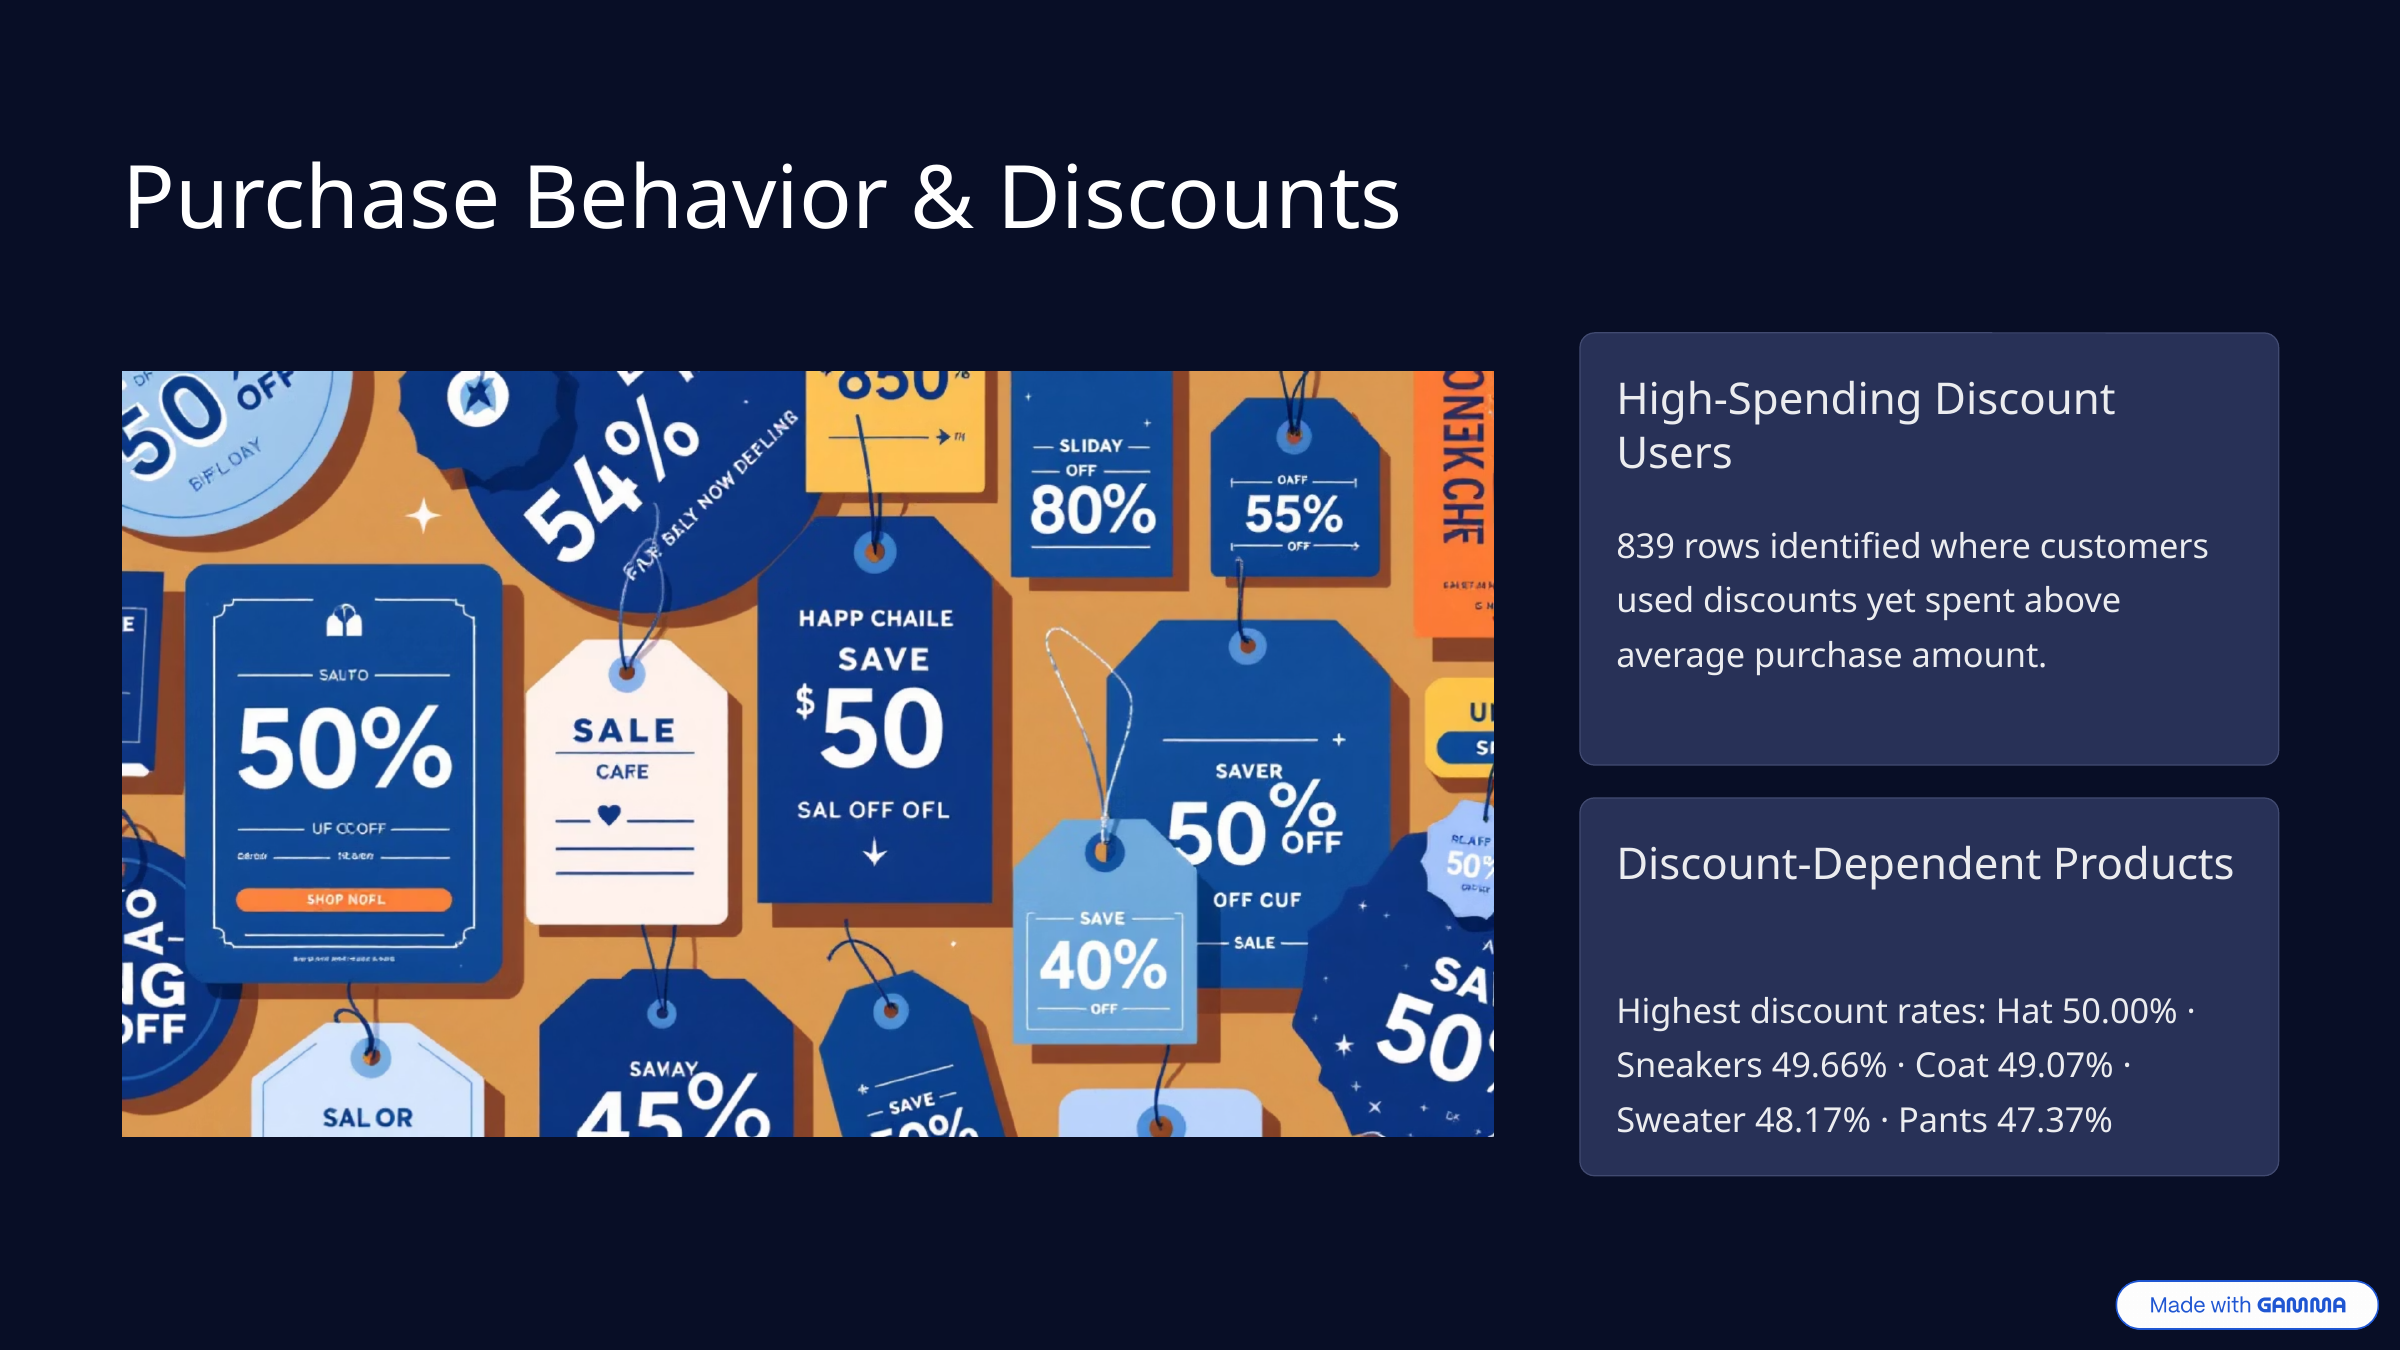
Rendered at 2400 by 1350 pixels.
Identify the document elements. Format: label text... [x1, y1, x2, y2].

picture [2106, 1271, 2389, 1339]
text_box Purchase Behavior & Discounts [122, 137, 1433, 247]
picture [122, 371, 1494, 1137]
text_box 839 rows identified where customers used discounts yet spent above average purchase amount. [1616, 511, 2243, 729]
text_box Discount-Dependent Products [1616, 834, 2243, 944]
text_box Highest discount rates: Hat 50.00% · Sneakers 49.66% · Coat 49.07% · Sweater 48.17% · Pants 47.37% [1616, 976, 2243, 1140]
text_box [1579, 332, 2279, 766]
text_box [1579, 797, 2279, 1176]
text_box High-Spending Discount Users [1616, 369, 2243, 479]
